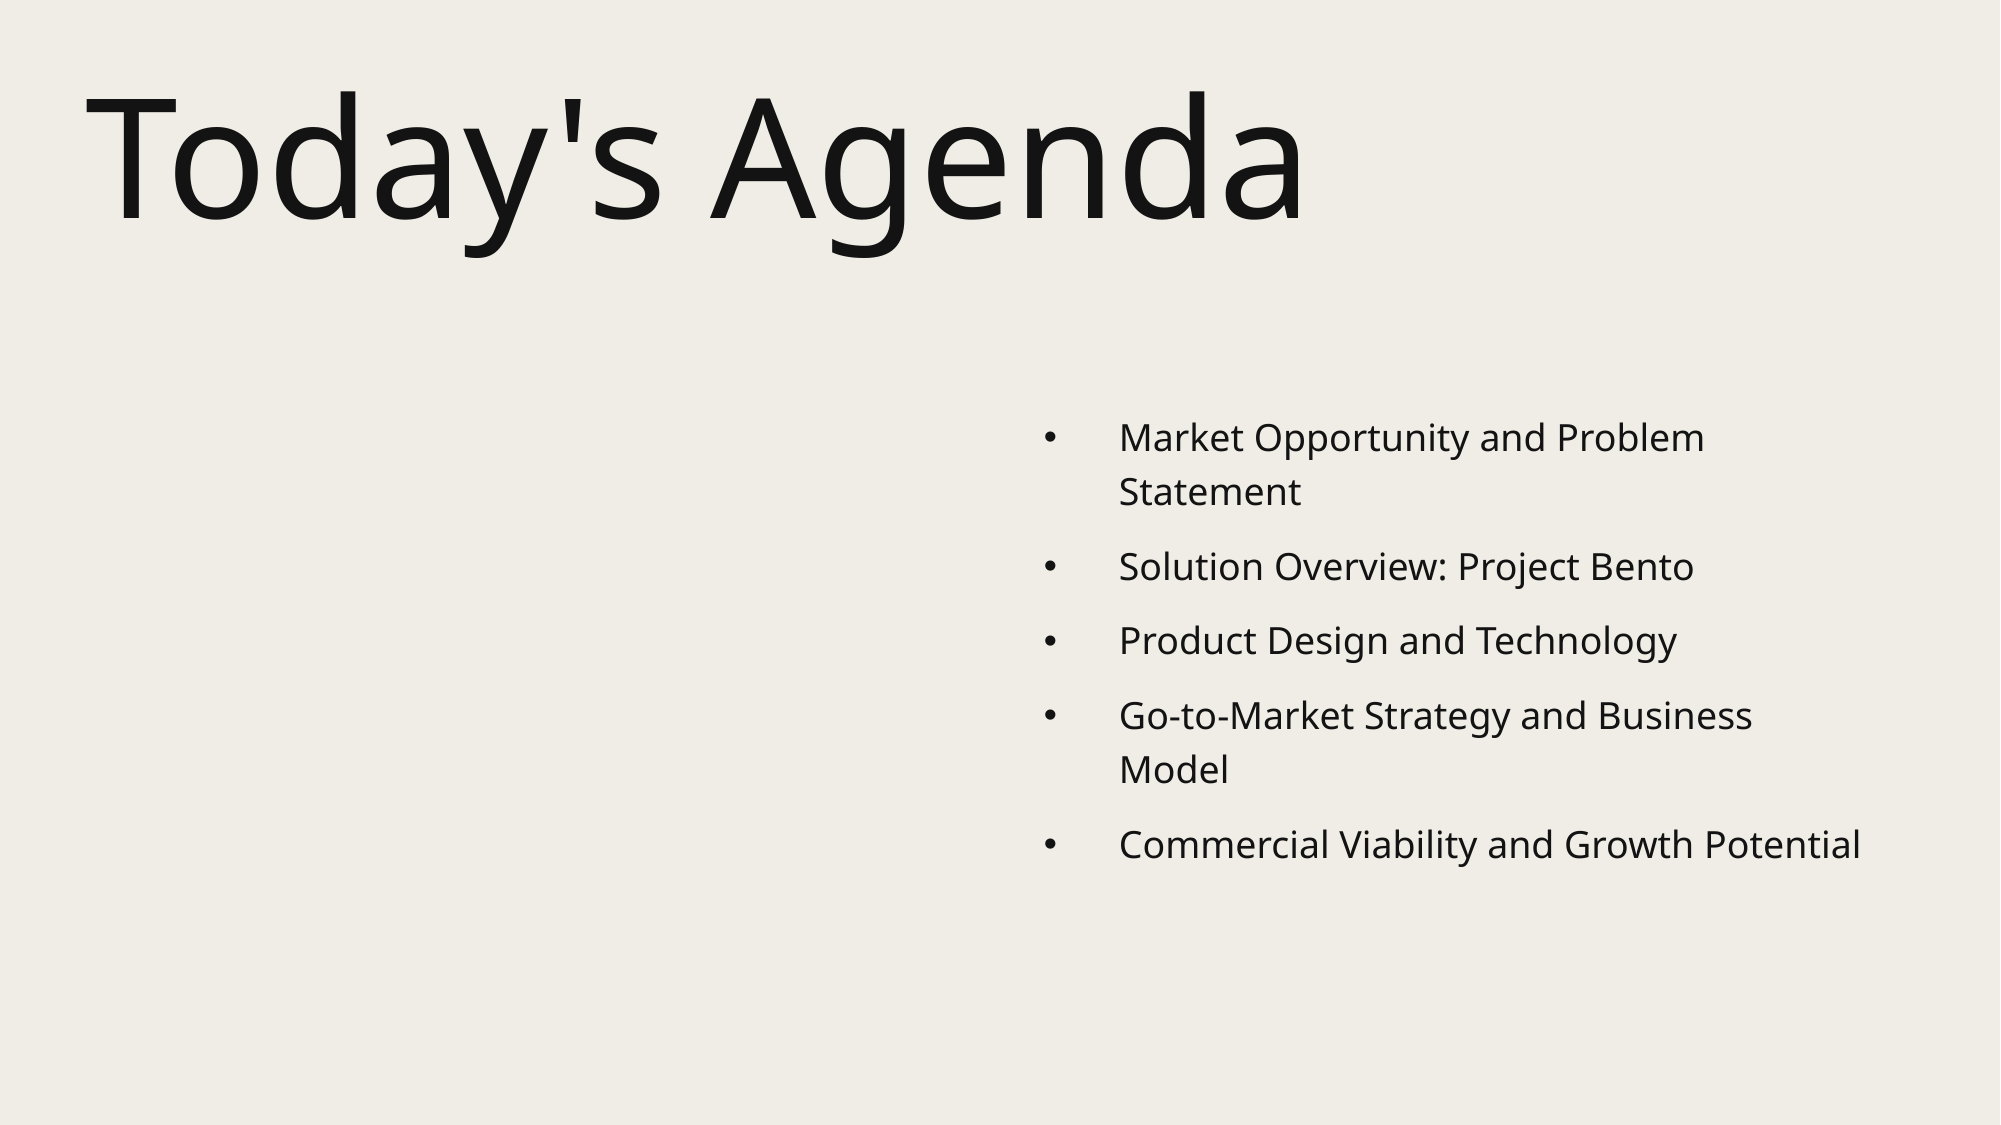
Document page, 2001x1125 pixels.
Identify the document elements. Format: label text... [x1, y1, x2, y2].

title Today's Agenda [70, 67, 1883, 368]
list Market Opportunity and Problem Statement Solution Overview: Project Bento Product Design and Technology Go-to-Market Strategy and Business Model Commercial Viability and Growth Potential [1028, 397, 1883, 1031]
